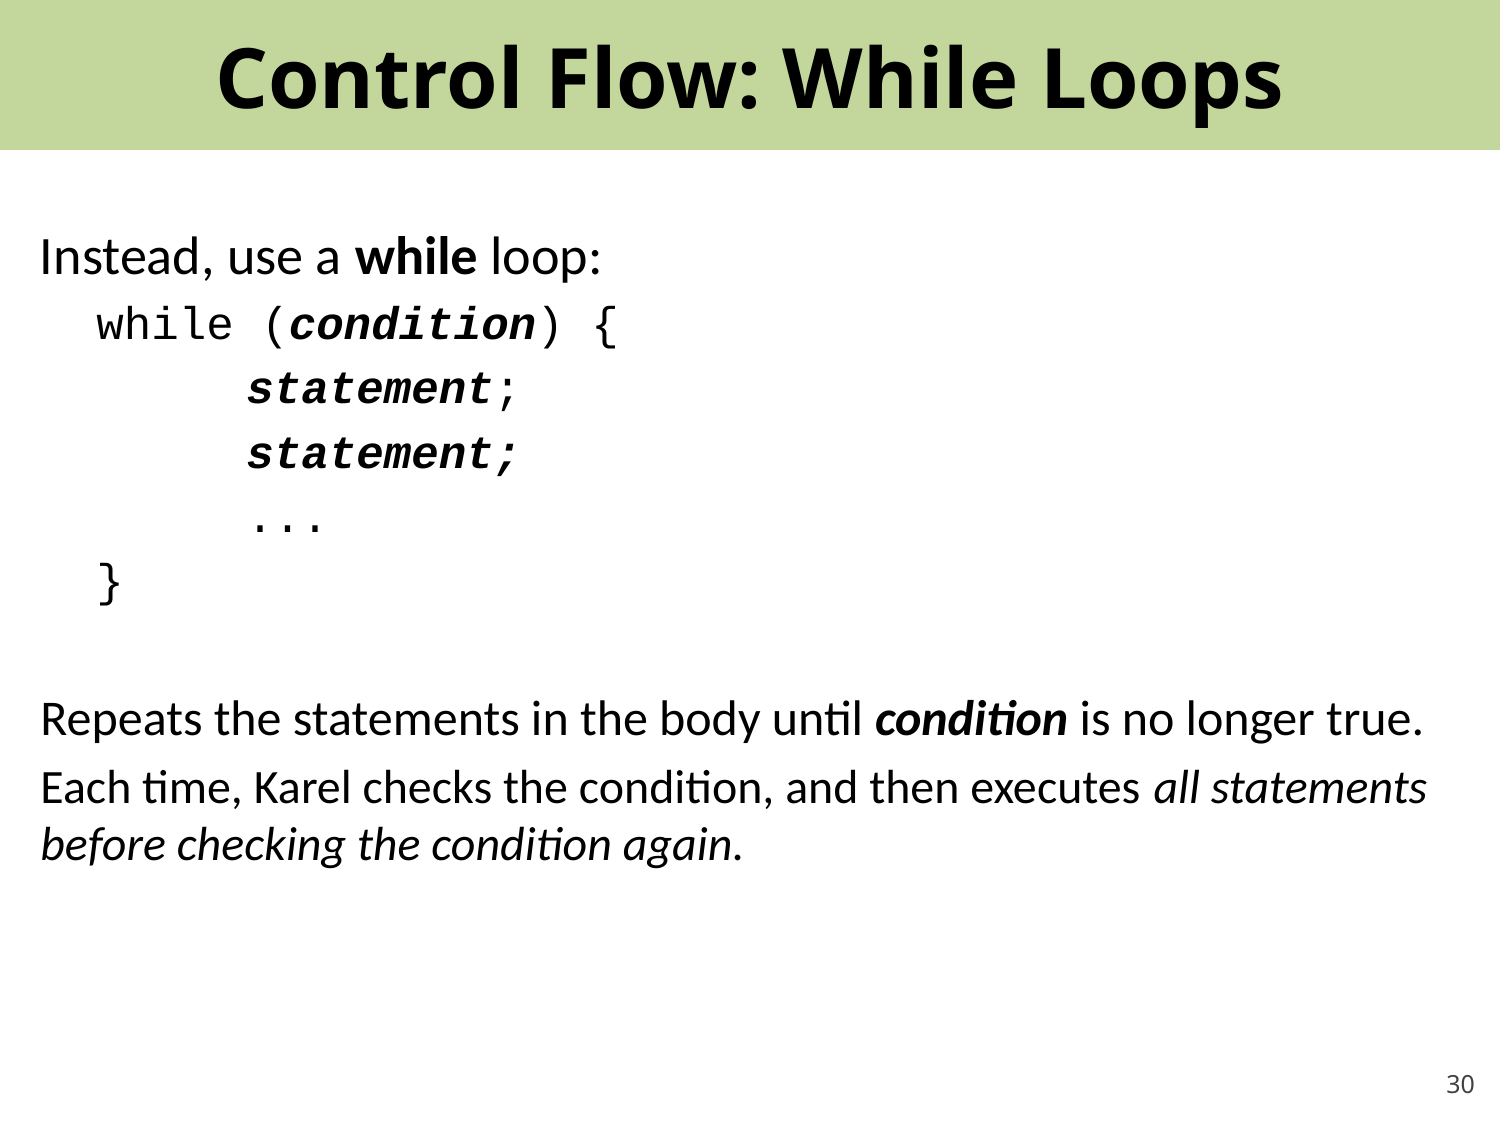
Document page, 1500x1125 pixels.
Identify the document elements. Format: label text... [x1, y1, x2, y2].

title Control Flow: While Loops [75, 0, 1425, 150]
list Instead, use a while loop: while (condition) { statement; statement; ... } Repeats the statements in the body until condition is no longer true. Each time, Karel checks the condition, and then executes all statements before checking the condition again. [24, 212, 1475, 1063]
